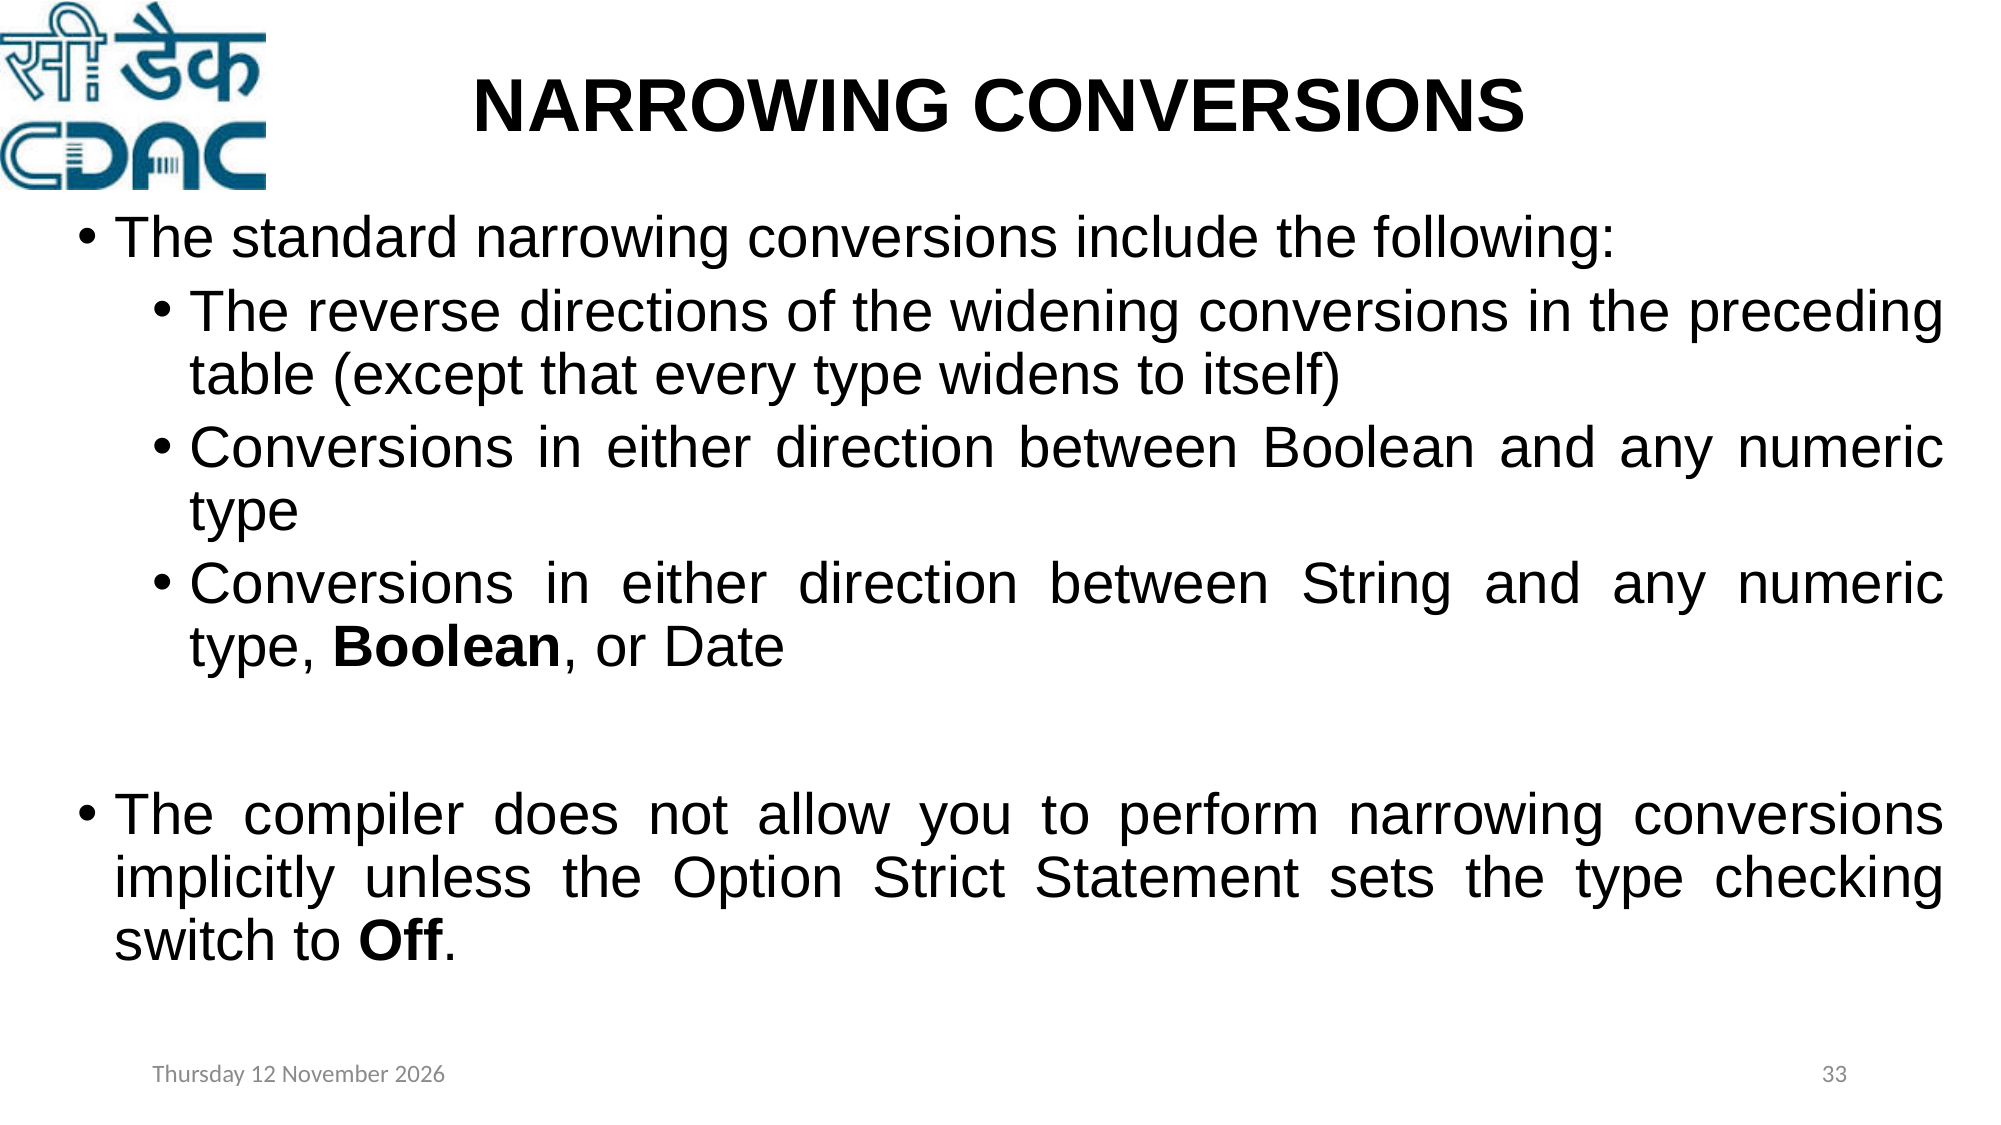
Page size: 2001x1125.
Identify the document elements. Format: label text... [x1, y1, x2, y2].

picture [0, 1, 266, 190]
list The standard narrowing conversions include the following: The reverse directions of the widening conversions in the preceding table (except that every type widens to itself) Conversions in either direction between Boolean and any numeric type Conversions in either direction between String and any numeric type, Boolean, or Date The compiler does not allow you to perform narrowing conversions implicitly unless the Option Strict Statement sets the type checking switch to Off. [62, 200, 1963, 1075]
slide_number 33 [1412, 1042, 1863, 1103]
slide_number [137, 1042, 588, 1103]
title NARROWING CONVERSIONS [324, 39, 1675, 175]
